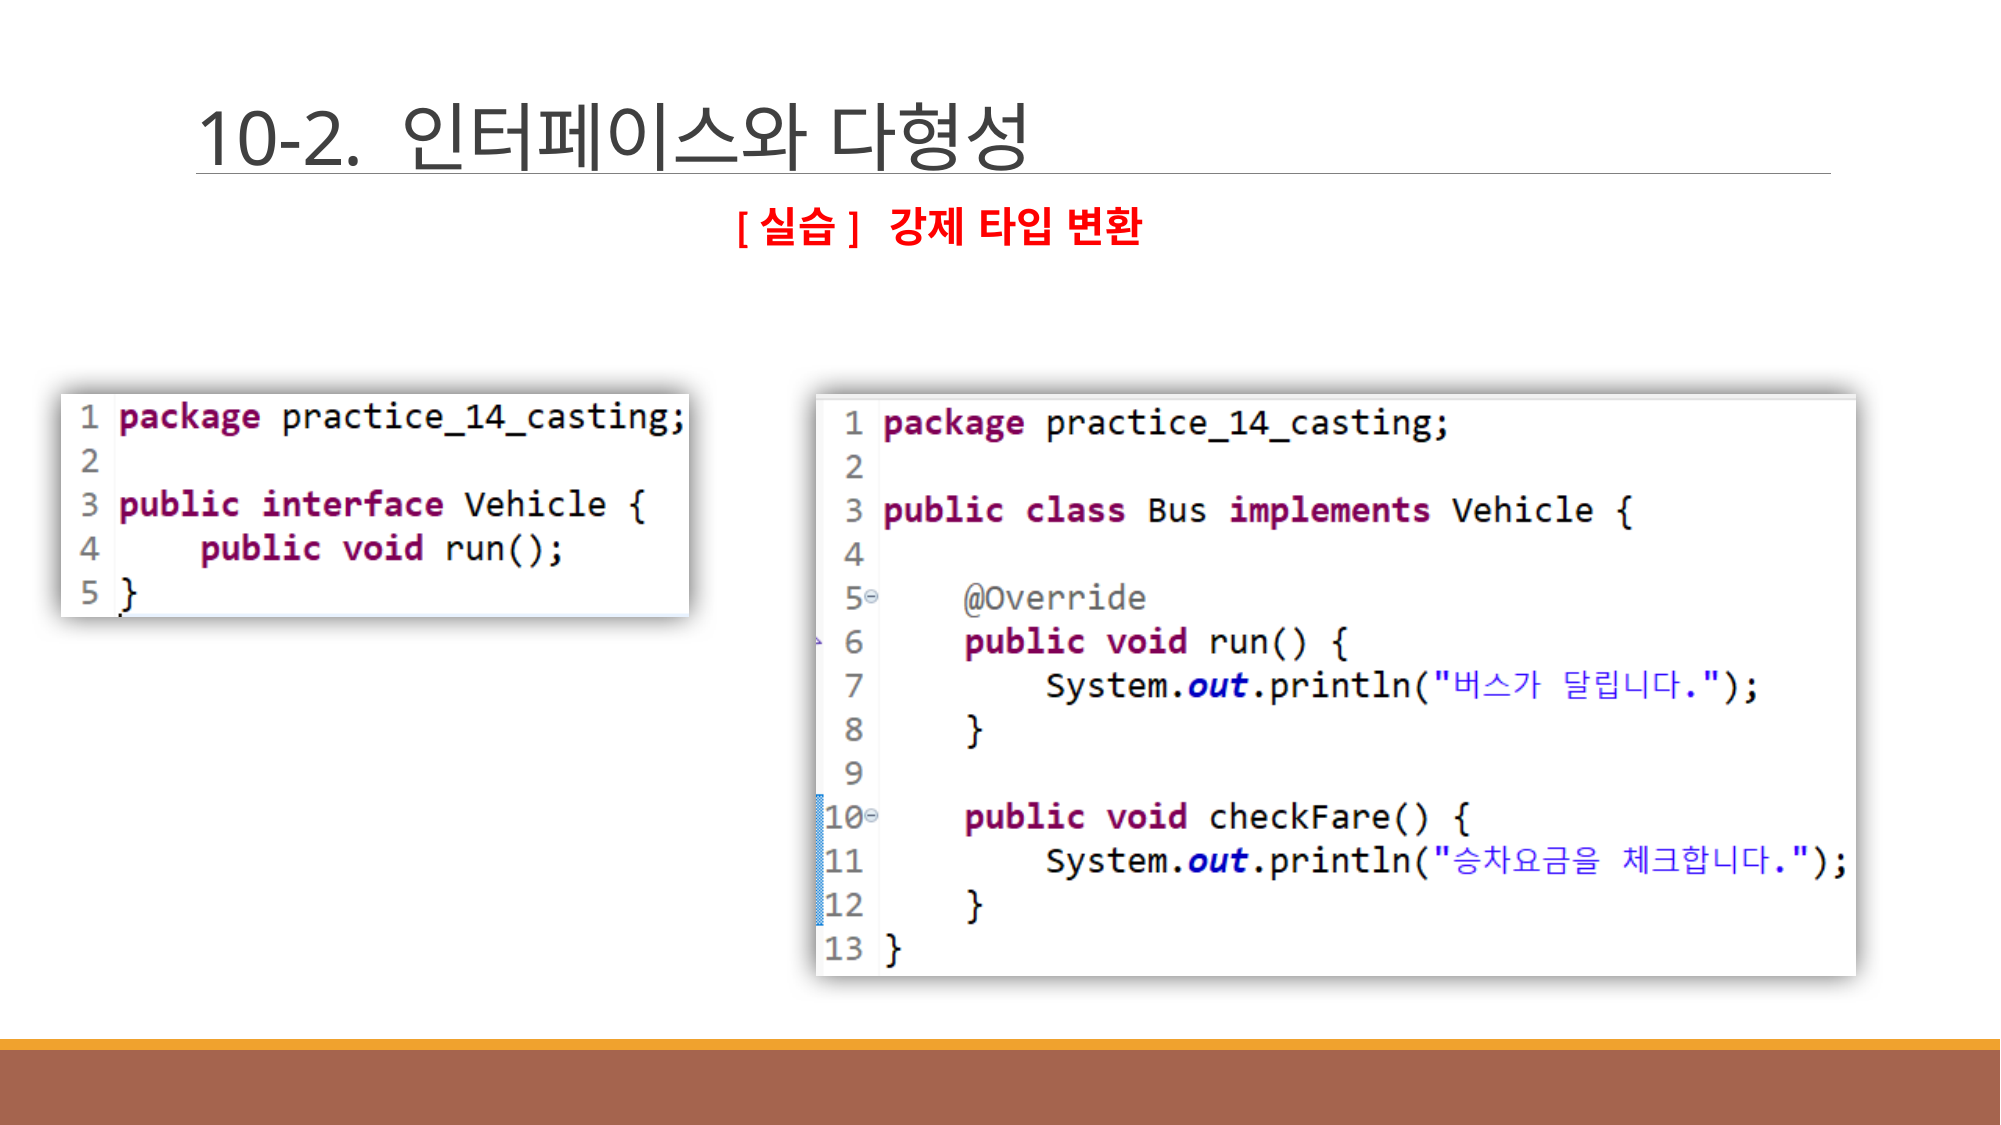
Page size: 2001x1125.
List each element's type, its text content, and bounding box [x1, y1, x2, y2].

picture [815, 393, 1856, 977]
picture [61, 393, 689, 617]
title 10-2. 인터페이스와 다형성 [180, 47, 1408, 189]
text_box [실습] 강제 타입 변환 [432, 198, 1433, 259]
